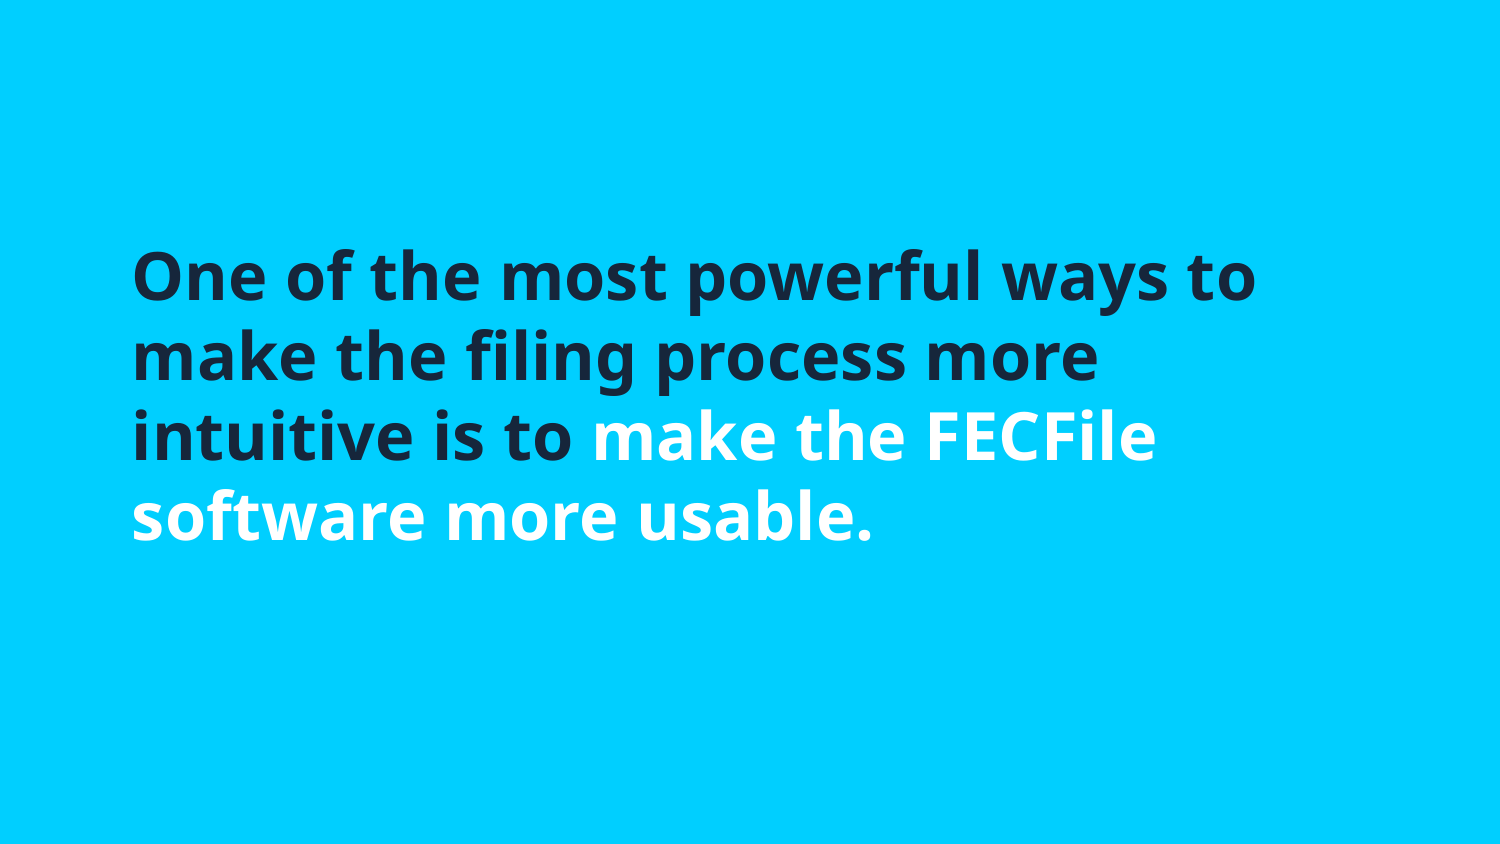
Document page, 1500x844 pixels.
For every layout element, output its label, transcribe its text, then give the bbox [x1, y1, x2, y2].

title One of the most powerful ways to make the filing process more intuitive is to make the FECFile software more usable. [116, 87, 1330, 701]
